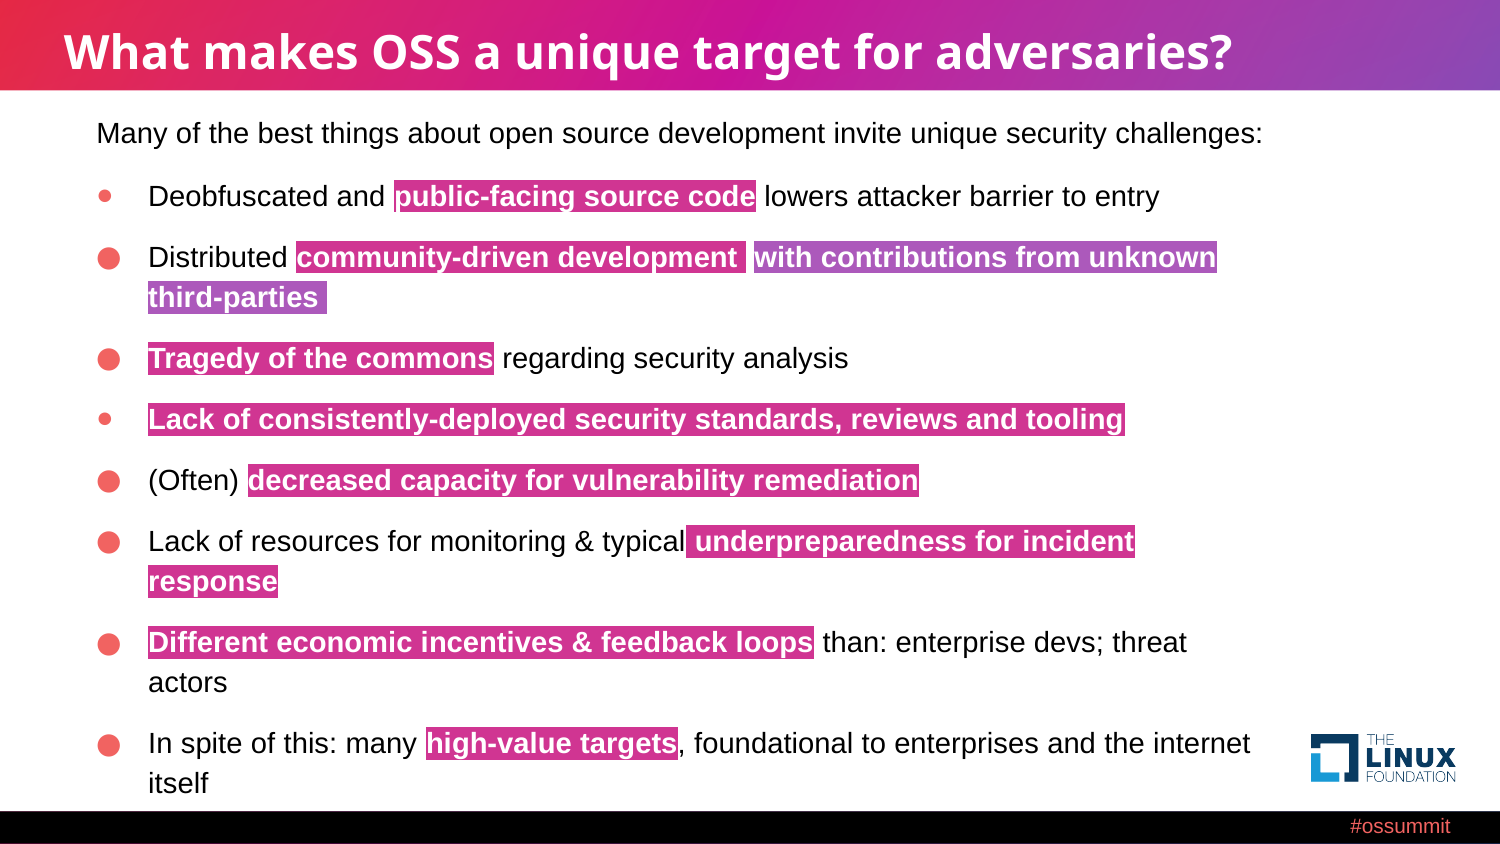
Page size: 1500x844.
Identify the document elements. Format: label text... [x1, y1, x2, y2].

title What makes OSS a unique target for adversaries? [48, 6, 1425, 88]
picture [0, 0, 1500, 90]
picture [1311, 734, 1456, 782]
text_box Many of the best things about open source development invite unique security challenges: [81, 94, 1377, 165]
list Deobfuscated and public-facing source code lowers attacker barrier to entry Distributed community-driven development with contributions from unknown third-parties Tragedy of the commons regarding security analysis Lack of consistently-deployed security standards, reviews and tooling (Often) decreased capacity for vulnerability remediation Lack of resources for monitoring & typical underpreparedness for incident response Different economic incentives & feedback loops than: enterprise devs; threat actors In spite of this: many high-value targets, foundational to enterprises and the internet itself [63, 167, 1274, 776]
